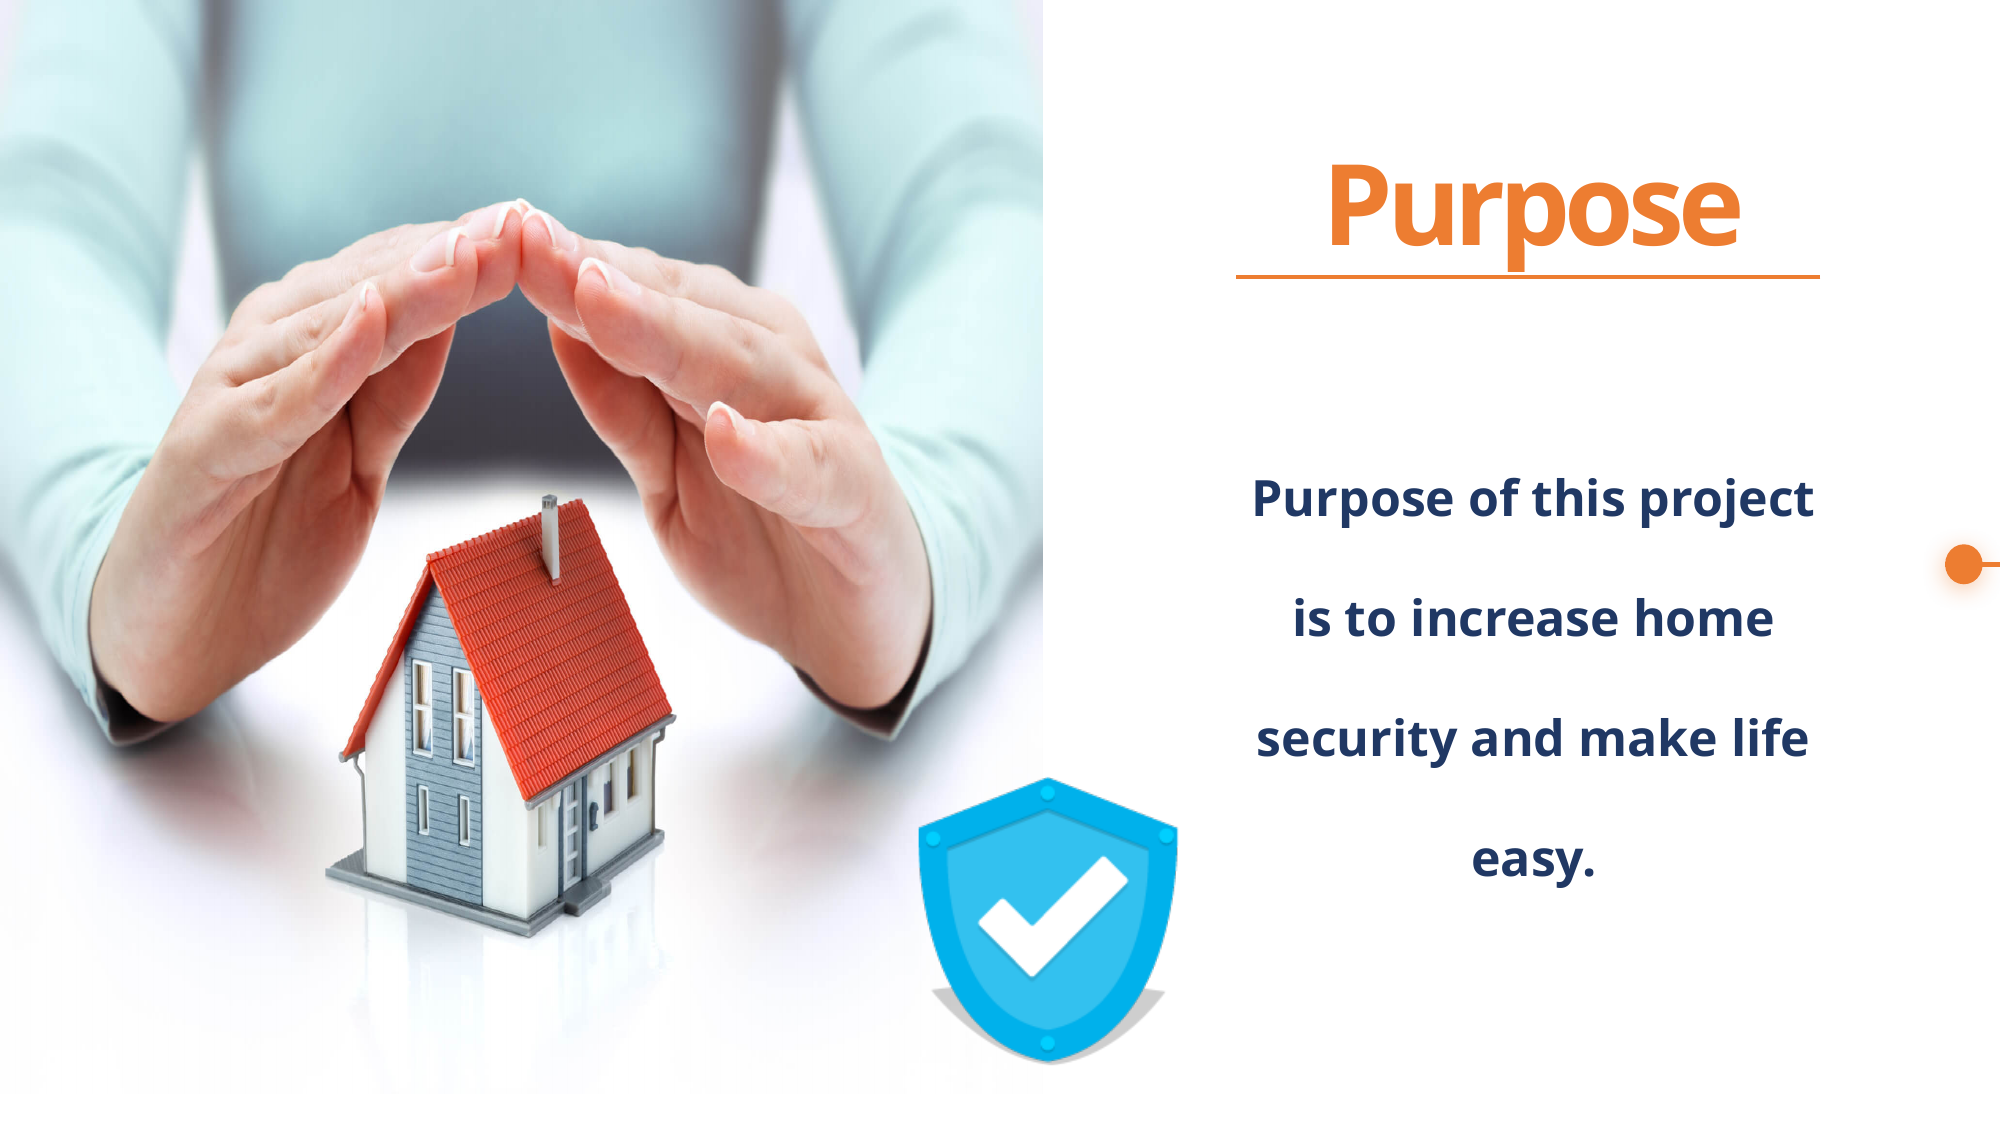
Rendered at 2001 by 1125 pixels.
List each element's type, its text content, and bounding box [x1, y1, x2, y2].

text_box Purpose of this project is to increase home security and make life easy. [1236, 399, 1832, 895]
picture [0, 0, 1215, 1094]
text_box [1944, 543, 1984, 586]
text_box Purpose [1298, 125, 1769, 275]
